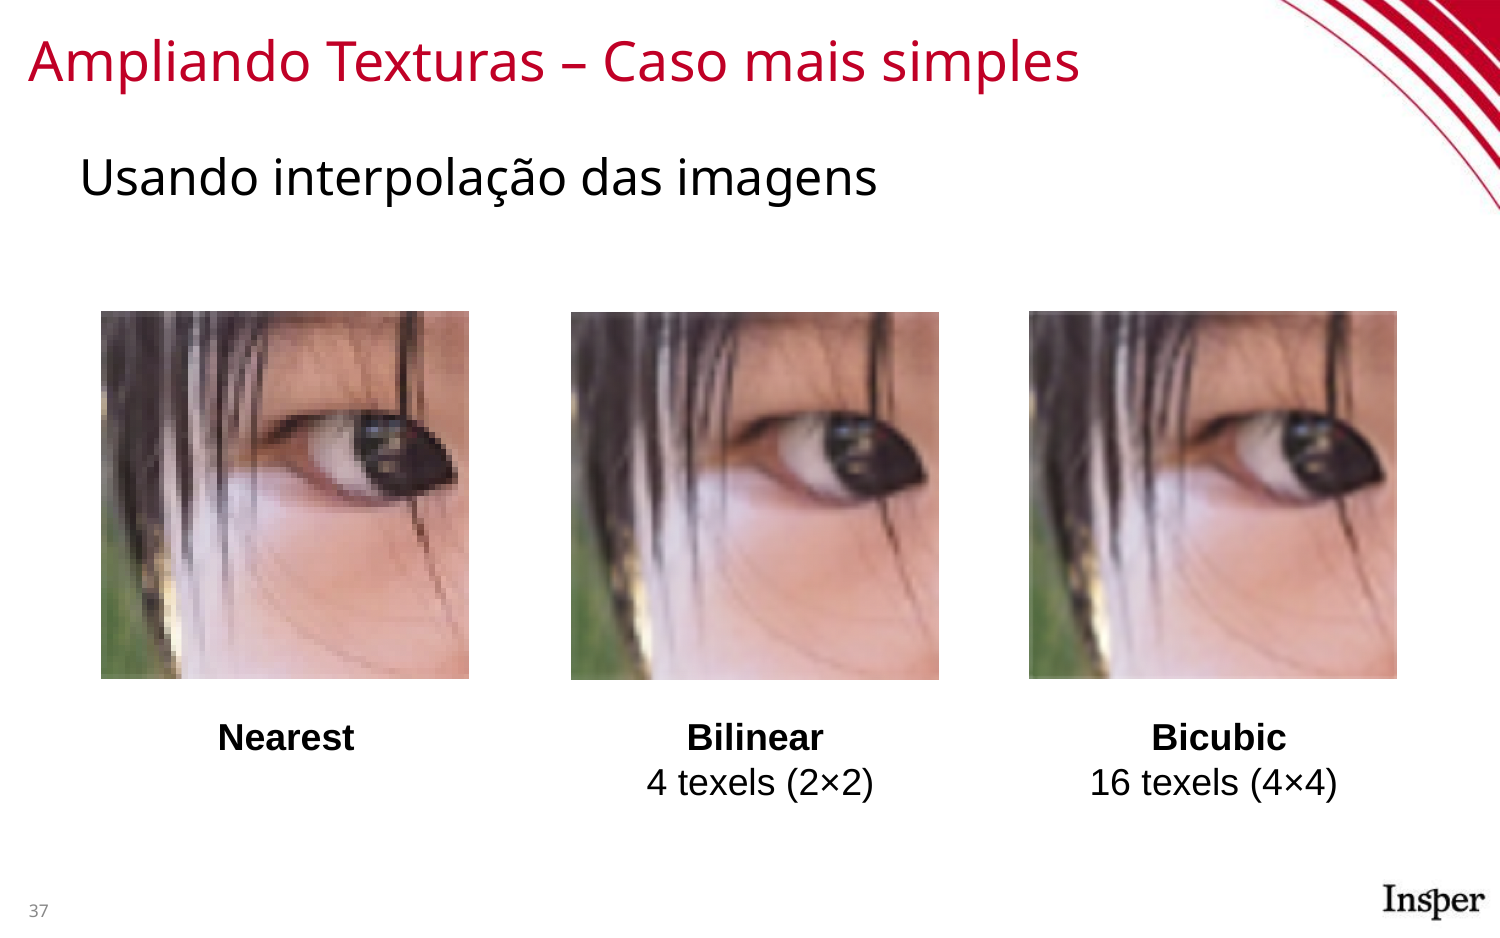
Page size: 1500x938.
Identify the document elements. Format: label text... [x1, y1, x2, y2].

text_box Bicubic 16 texels (4×4) [1041, 705, 1397, 766]
text_box Nearest [103, 705, 469, 766]
picture [101, 0, 1500, 938]
text_box Bilinear 4 texels (2×2) [571, 705, 939, 766]
title Ampliando Texturas – Caso mais simples [13, 18, 1397, 104]
slide_number 37 [0, 887, 78, 938]
list Usando interpolação das imagens [64, 137, 1447, 258]
